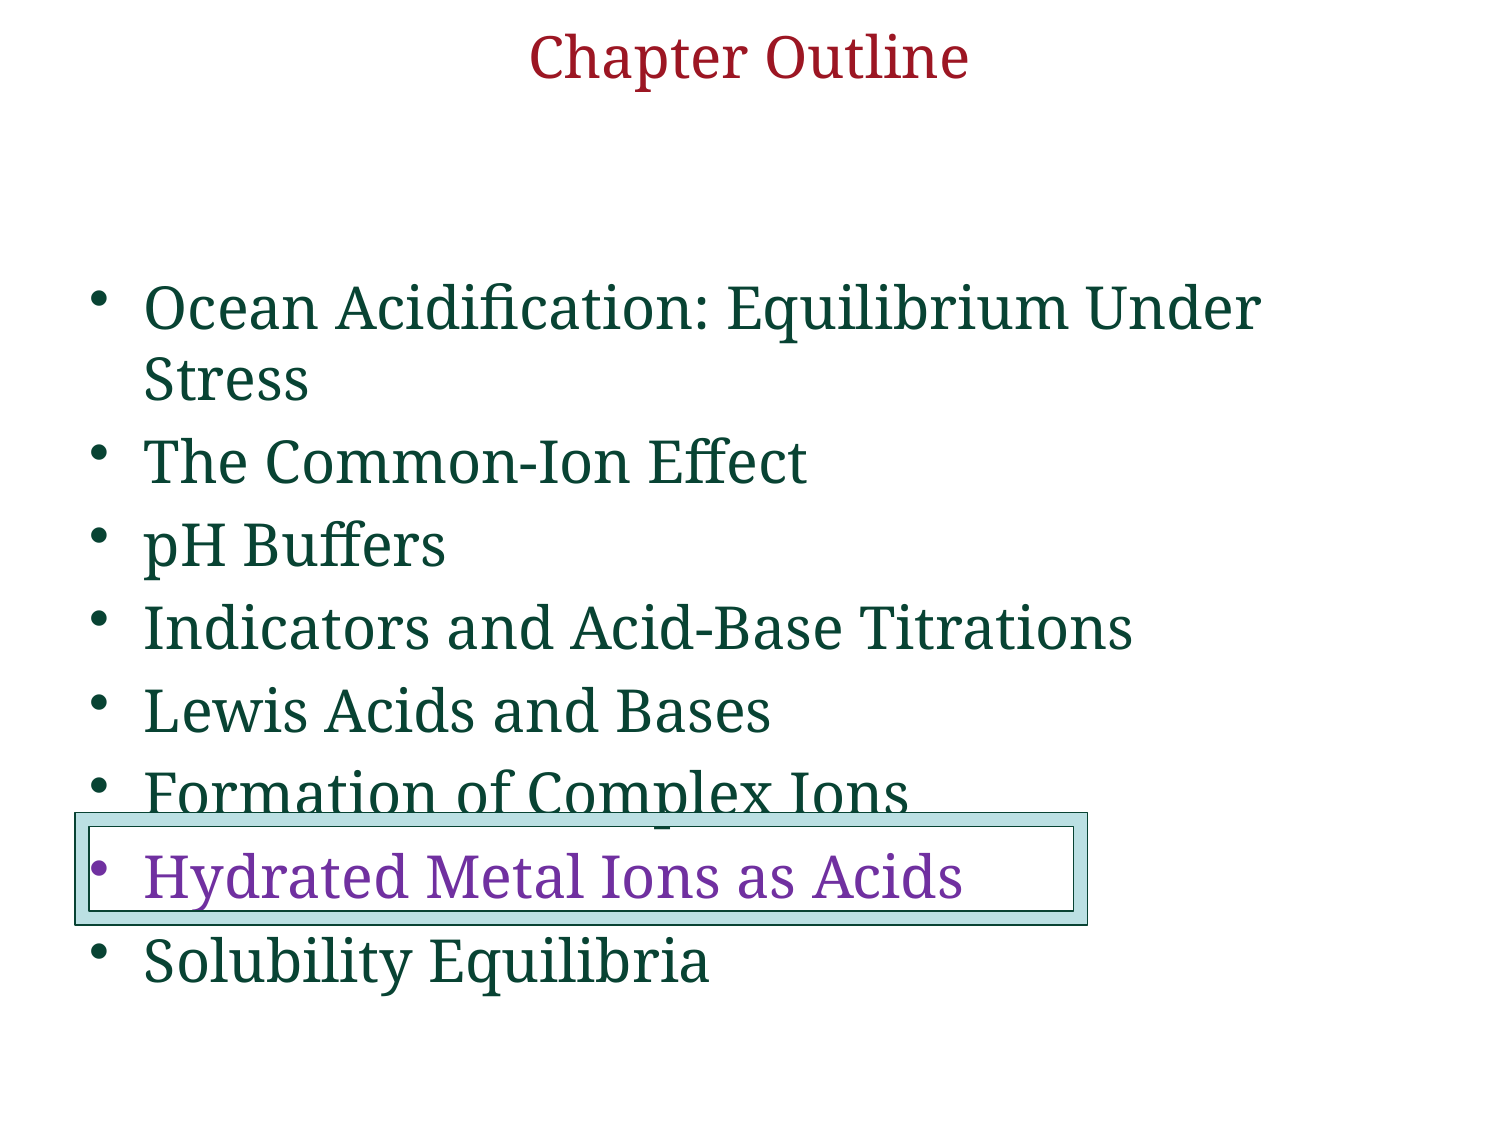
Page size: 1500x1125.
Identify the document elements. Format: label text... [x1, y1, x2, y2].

text_box [75, 812, 1088, 925]
list Ocean Acidification: Equilibrium Under Stress The Common-Ion Effect pH Buffers Indicators and Acid-Base Titrations Lewis Acids and Bases Formation of Complex Ions Hydrated Metal Ions as Acids Solubility Equilibria [75, 262, 1425, 1005]
title Chapter Outline [31, 12, 1469, 338]
